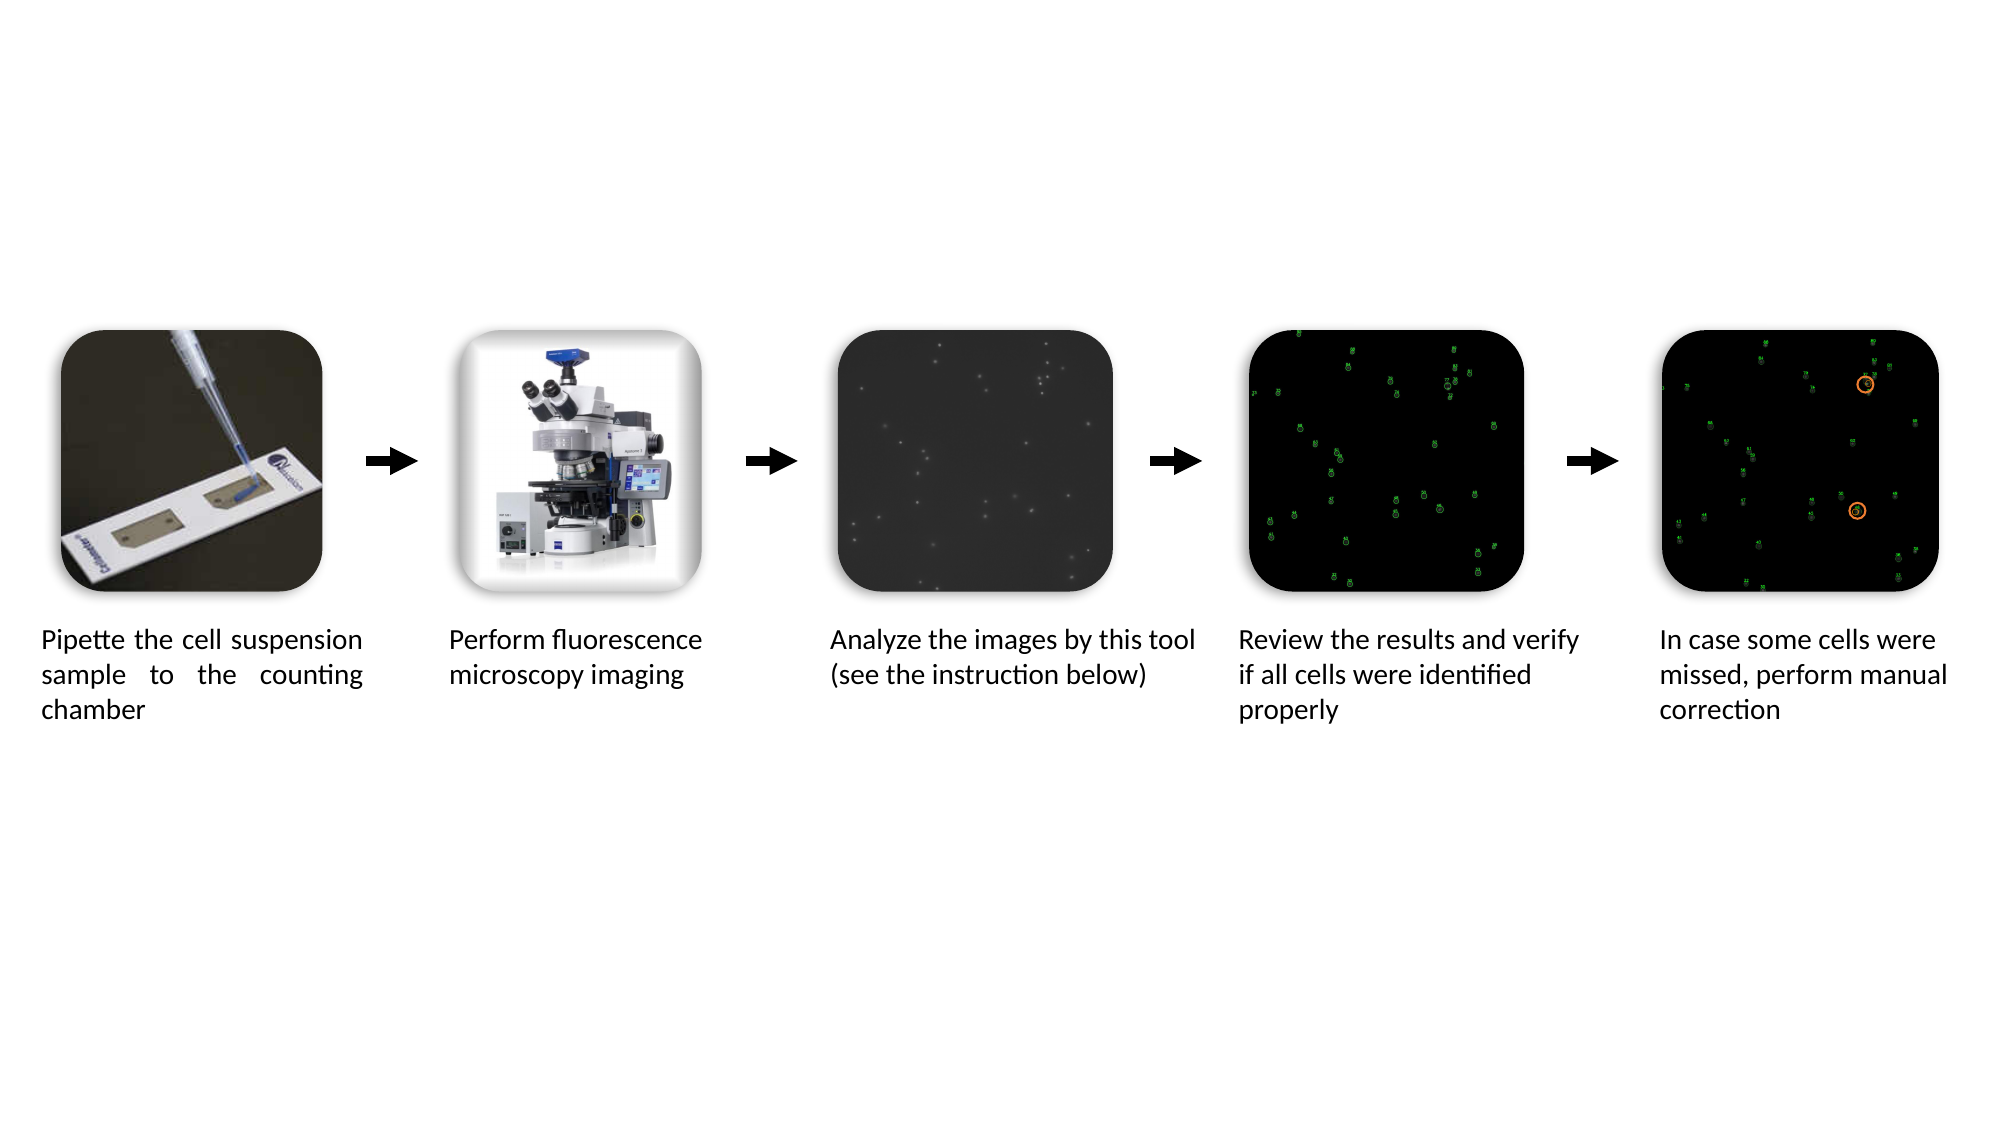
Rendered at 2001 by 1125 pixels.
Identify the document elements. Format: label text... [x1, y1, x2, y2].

text_box Perform fluorescence microscopy imaging [434, 613, 743, 698]
text_box In case some cells were missed, perform manual correction [1644, 612, 1974, 733]
picture [1662, 330, 1939, 592]
picture [837, 330, 1113, 592]
text_box Analyze the images by this tool (see the instruction below) [815, 612, 1223, 698]
picture [61, 330, 323, 592]
text_box Pipette the cell suspension sample to the counting chamber [26, 612, 379, 733]
picture [1249, 330, 1525, 592]
text_box Review the results and verify if all cells were identified properly [1223, 612, 1610, 733]
picture [459, 330, 702, 592]
